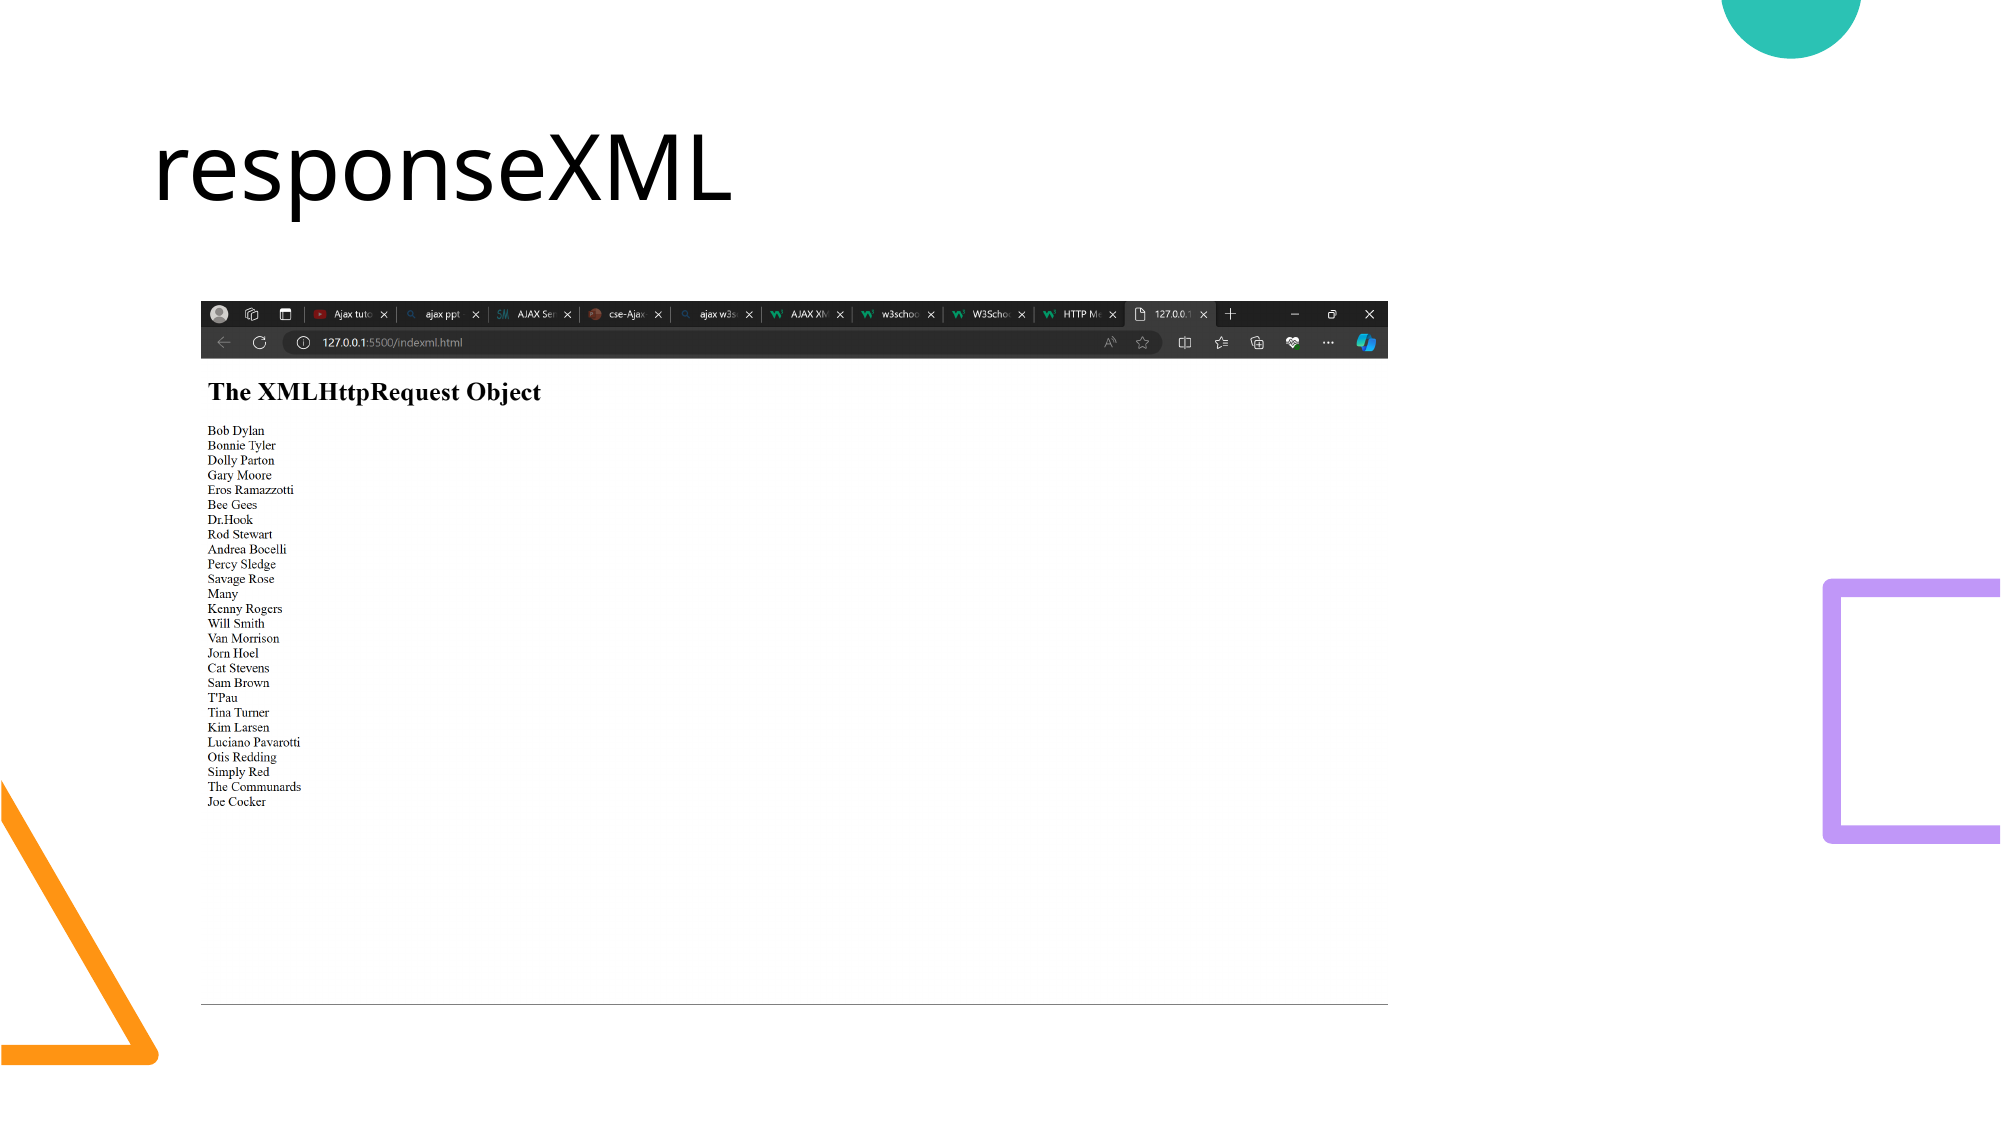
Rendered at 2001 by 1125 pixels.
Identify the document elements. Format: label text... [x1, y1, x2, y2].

title responseXML [137, 50, 1863, 292]
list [200, 300, 1389, 1005]
